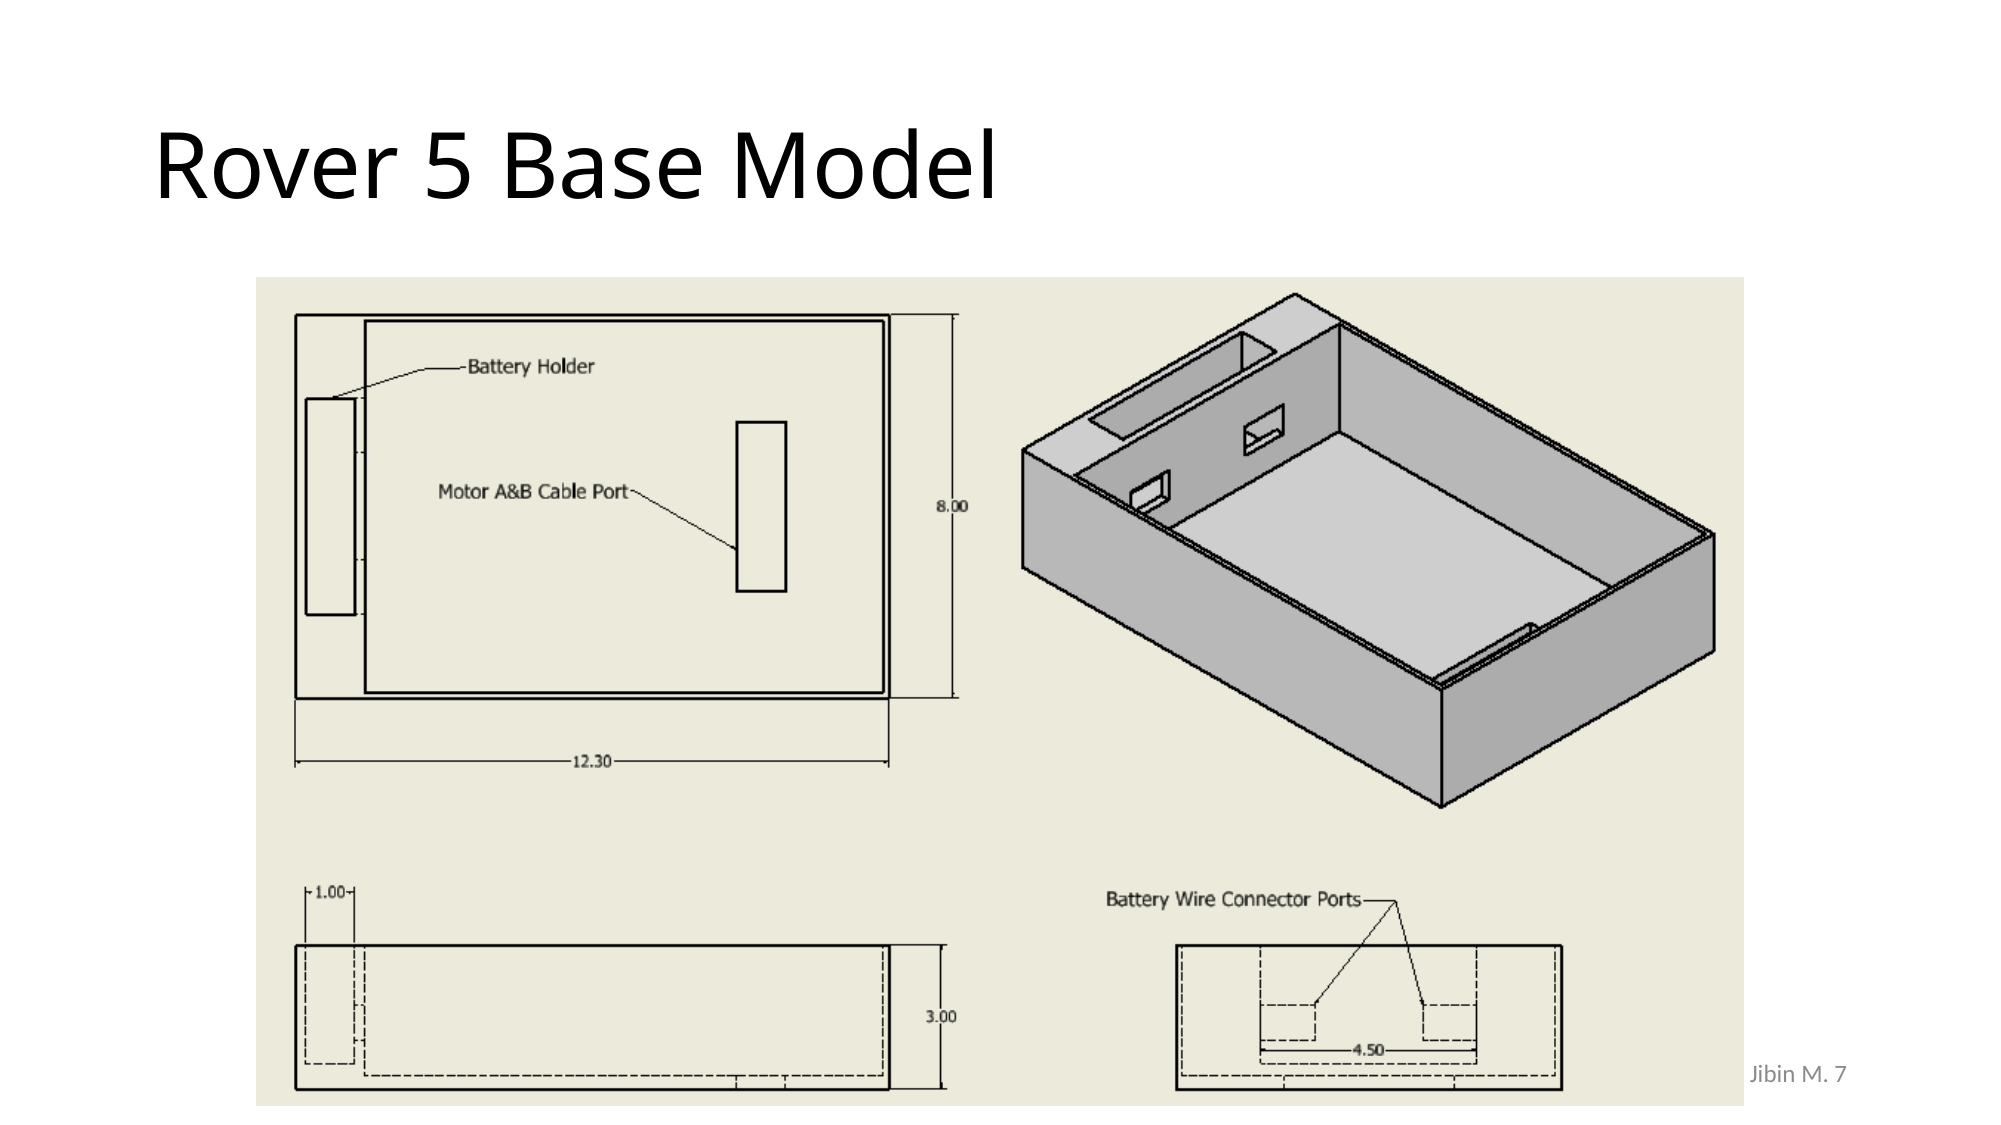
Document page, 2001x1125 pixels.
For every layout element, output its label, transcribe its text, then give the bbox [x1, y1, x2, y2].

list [256, 277, 1744, 1106]
title Rover 5 Base Model [137, 59, 1863, 278]
slide_number Jibin M. 7 [1744, 1042, 1863, 1103]
